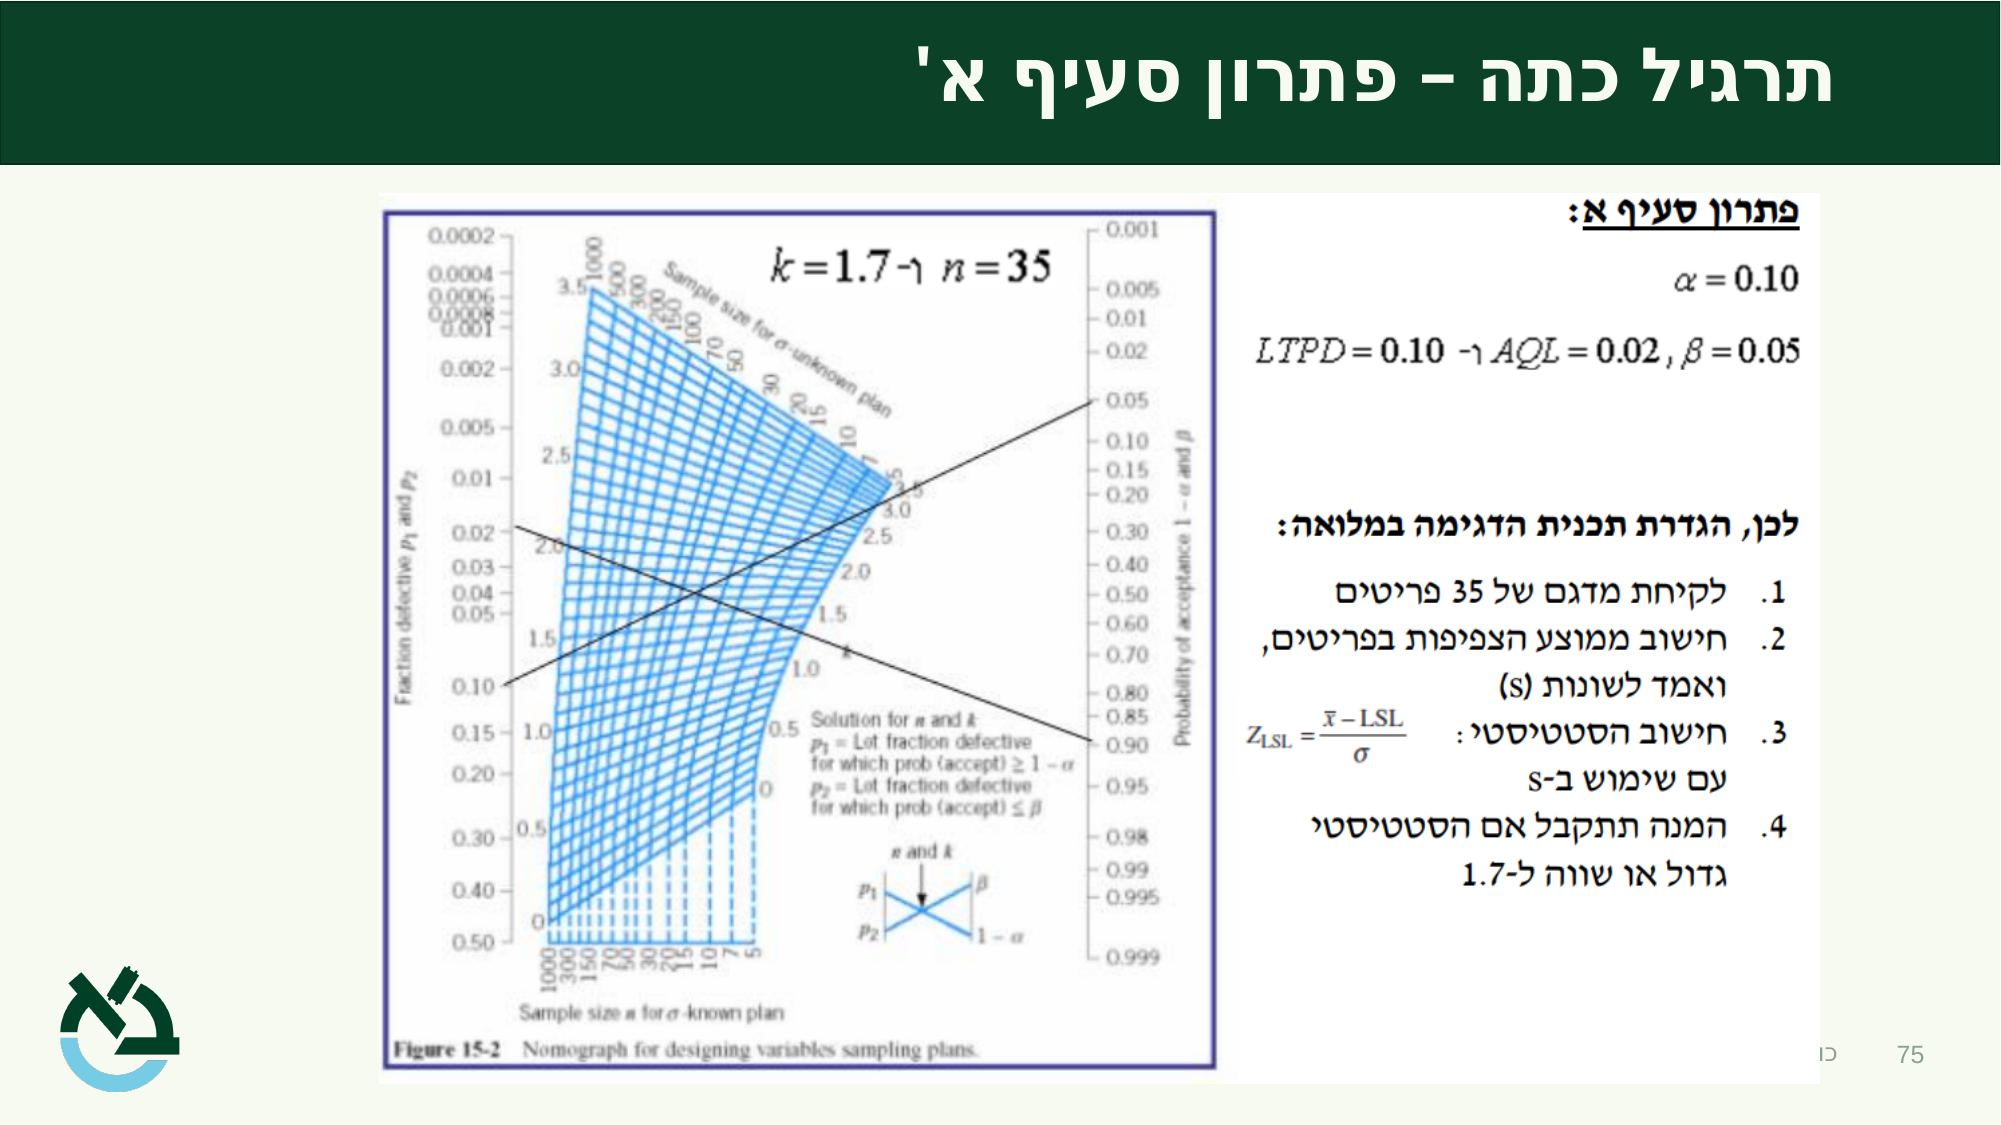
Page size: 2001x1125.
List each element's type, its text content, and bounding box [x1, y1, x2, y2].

footer כותרת המצגת [1820, 1030, 1854, 1072]
slide_number 75 [1861, 1023, 1940, 1084]
title תרגיל כתה – פתרון סעיף א' [645, 1, 1855, 165]
picture [379, 193, 1820, 1084]
